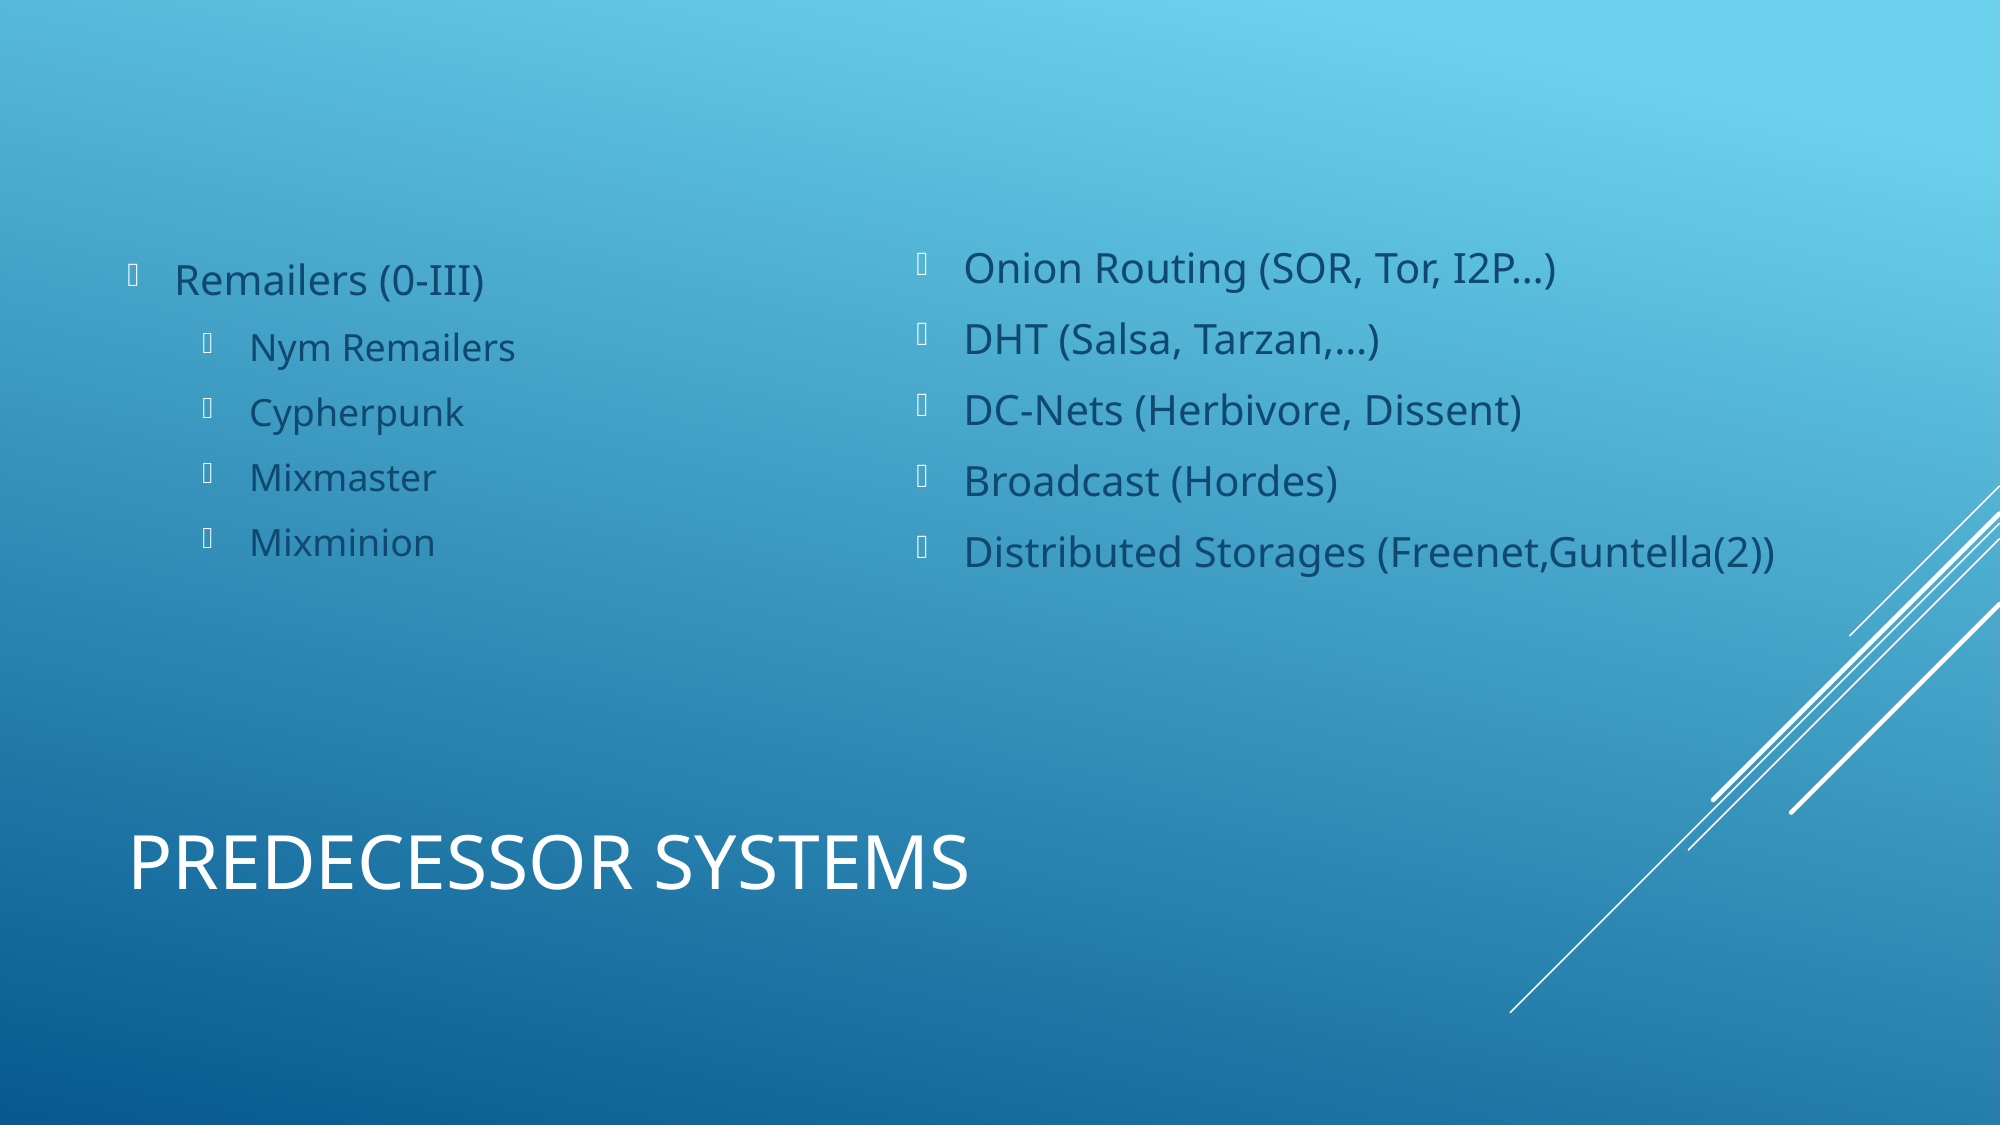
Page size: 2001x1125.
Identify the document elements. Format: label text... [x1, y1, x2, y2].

list Remailers (0-III) Nym Remailers Cypherpunk Mixmaster Mixminion [112, 112, 839, 706]
text_box Onion Routing (SOR, Tor, I2P…) DHT (Salsa, Tarzan,…) DC-Nets (Herbivore, Dissent) Broadcast (Hordes) Distributed Storages (Freenet,Guntella(2)) [901, 112, 1830, 706]
title Predecessor Systems [112, 736, 1513, 984]
